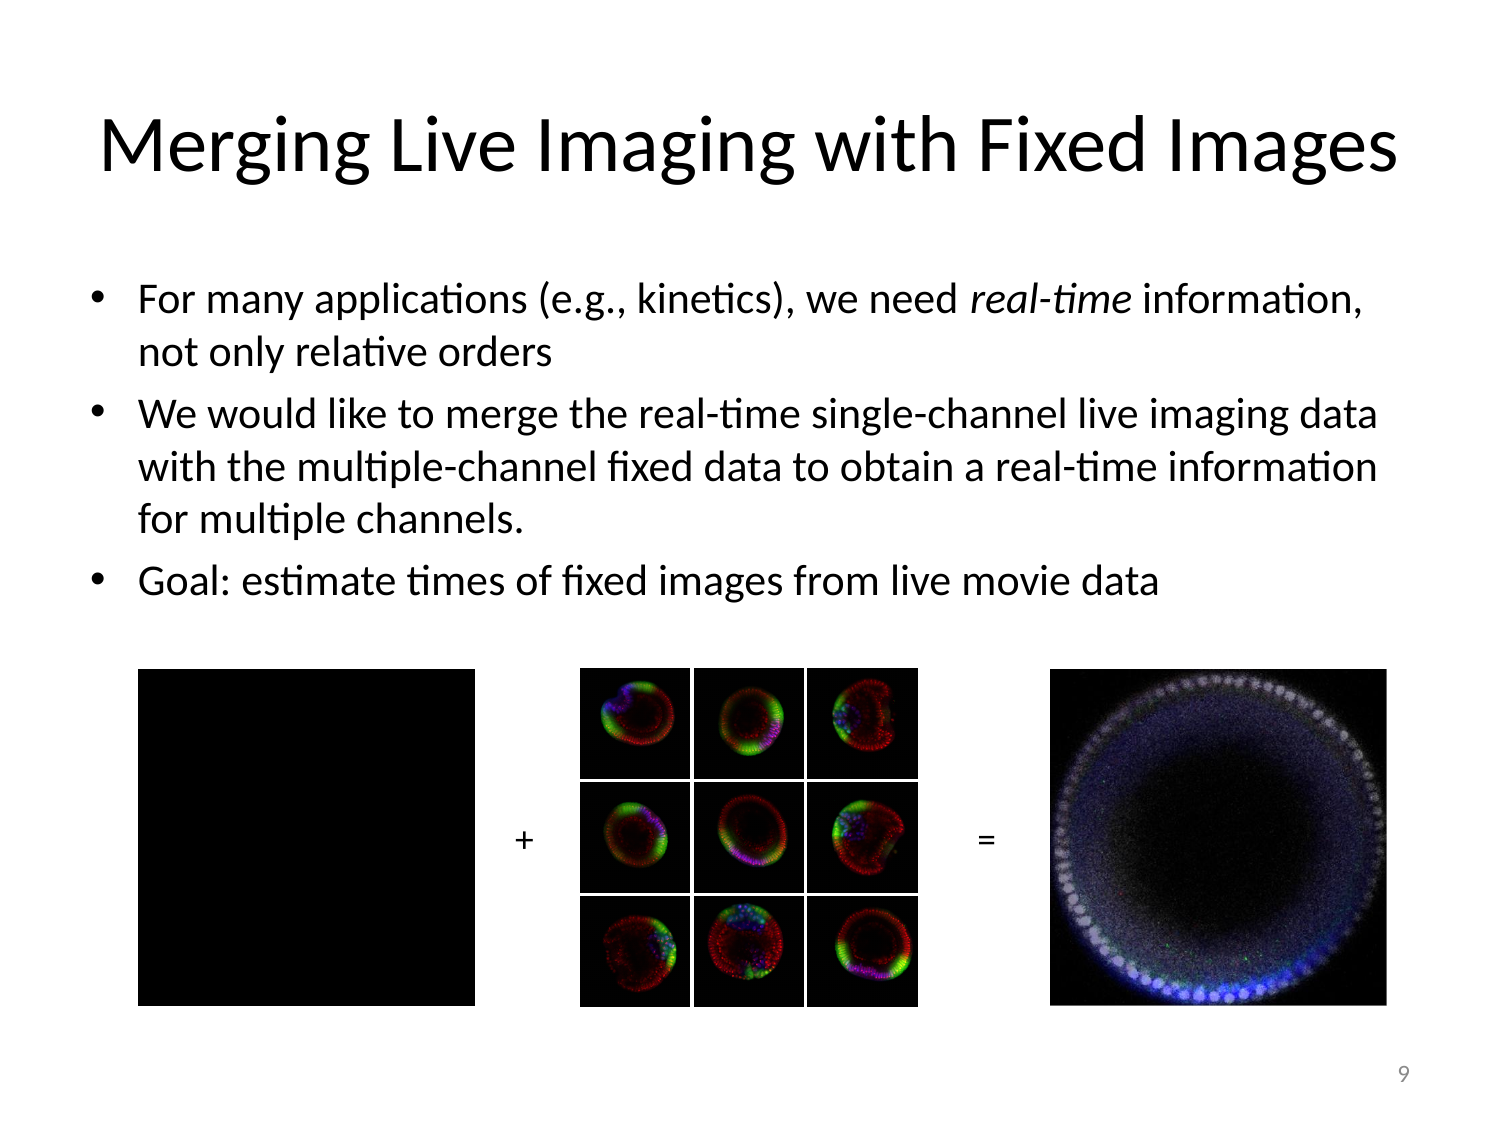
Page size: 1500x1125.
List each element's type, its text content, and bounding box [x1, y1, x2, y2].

title Merging Live Imaging with Fixed Images [75, 45, 1425, 233]
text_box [579, 668, 918, 1007]
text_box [1049, 668, 1388, 1007]
text_box + [500, 807, 549, 867]
text_box = [962, 807, 1012, 867]
list For many applications (e.g., kinetics), we need real-time information, not only relative orders We would like to merge the real-time single-channel live imaging data with the multiple-channel fixed data to obtain a real-time information for multiple channels. Goal: estimate times of fixed images from live movie data [75, 262, 1425, 613]
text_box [137, 668, 476, 1007]
slide_number 9 [1074, 1042, 1425, 1103]
